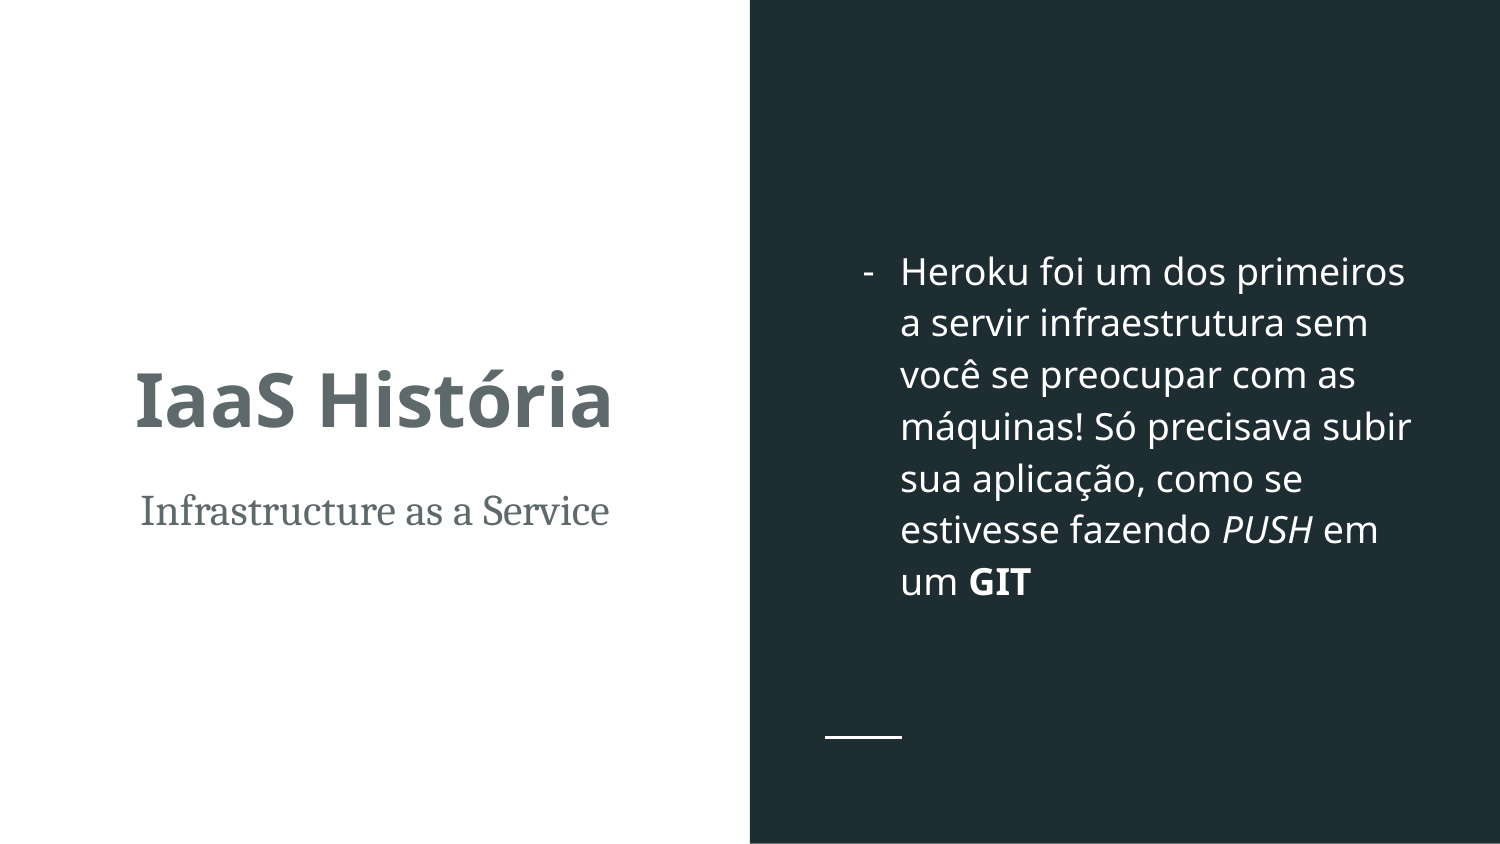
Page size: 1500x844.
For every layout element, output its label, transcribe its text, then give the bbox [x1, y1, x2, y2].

subtitle Infrastructure as a Service [43, 466, 708, 688]
list Heroku foi um dos primeiros a servir infraestrutura sem você se preocupar com as máquinas! Só precisava subir sua aplicação, como se estivesse fazendo PUSH em um GIT [810, 118, 1440, 725]
title IaaS História [43, 181, 708, 458]
